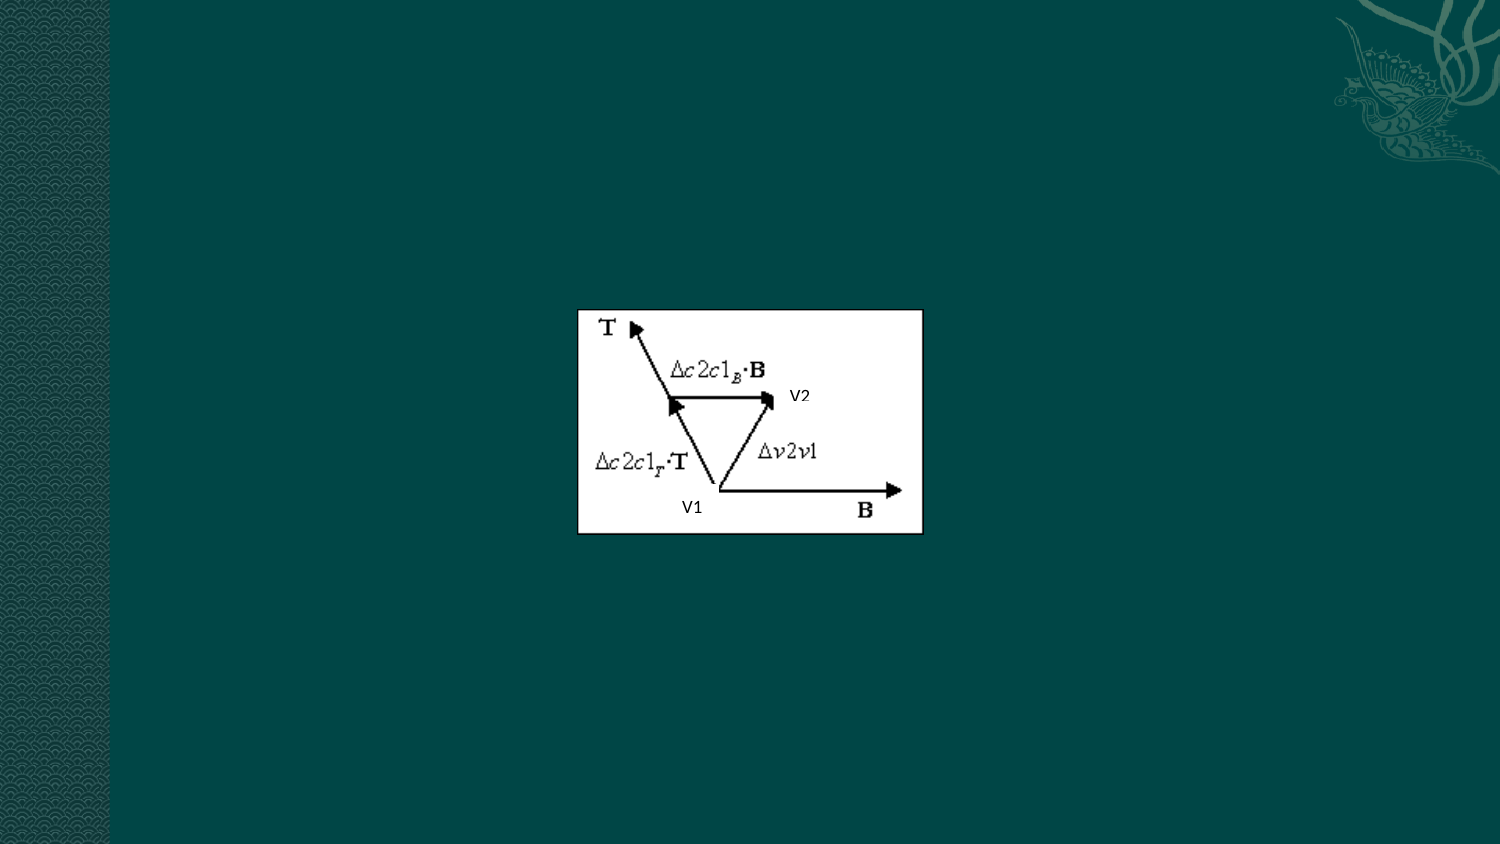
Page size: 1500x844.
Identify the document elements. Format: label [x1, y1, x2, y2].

picture [315, 307, 1185, 536]
picture [0, 0, 110, 844]
